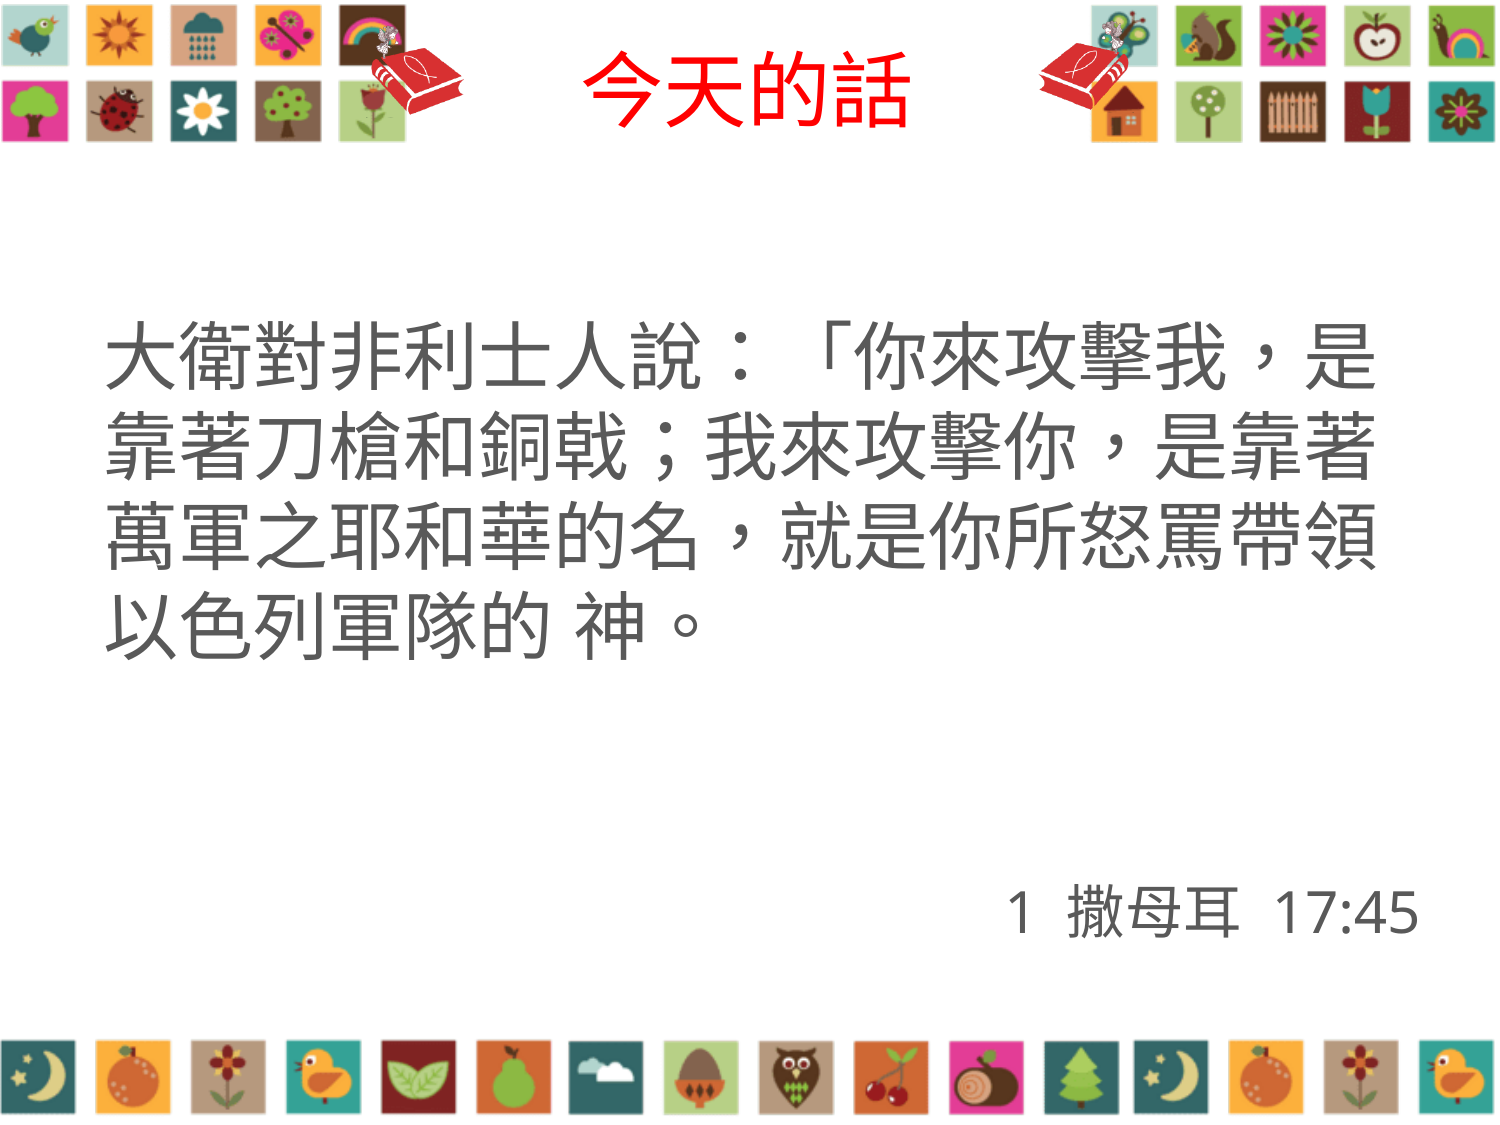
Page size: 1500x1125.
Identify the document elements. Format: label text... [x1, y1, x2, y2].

text_box 今天的話 [425, 30, 1078, 146]
picture [0, 3, 496, 150]
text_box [0, 1028, 1500, 1118]
text_box 1 撒母耳 17:45 [803, 868, 1435, 953]
picture [1007, 3, 1500, 150]
text_box 大衛對非利士人說：「你來攻擊我，是靠著刀槍和銅戟；我來攻擊你，是靠著萬軍之耶和華的名，就是你所怒罵帶領以色列軍隊的 神。 [88, 302, 1436, 768]
